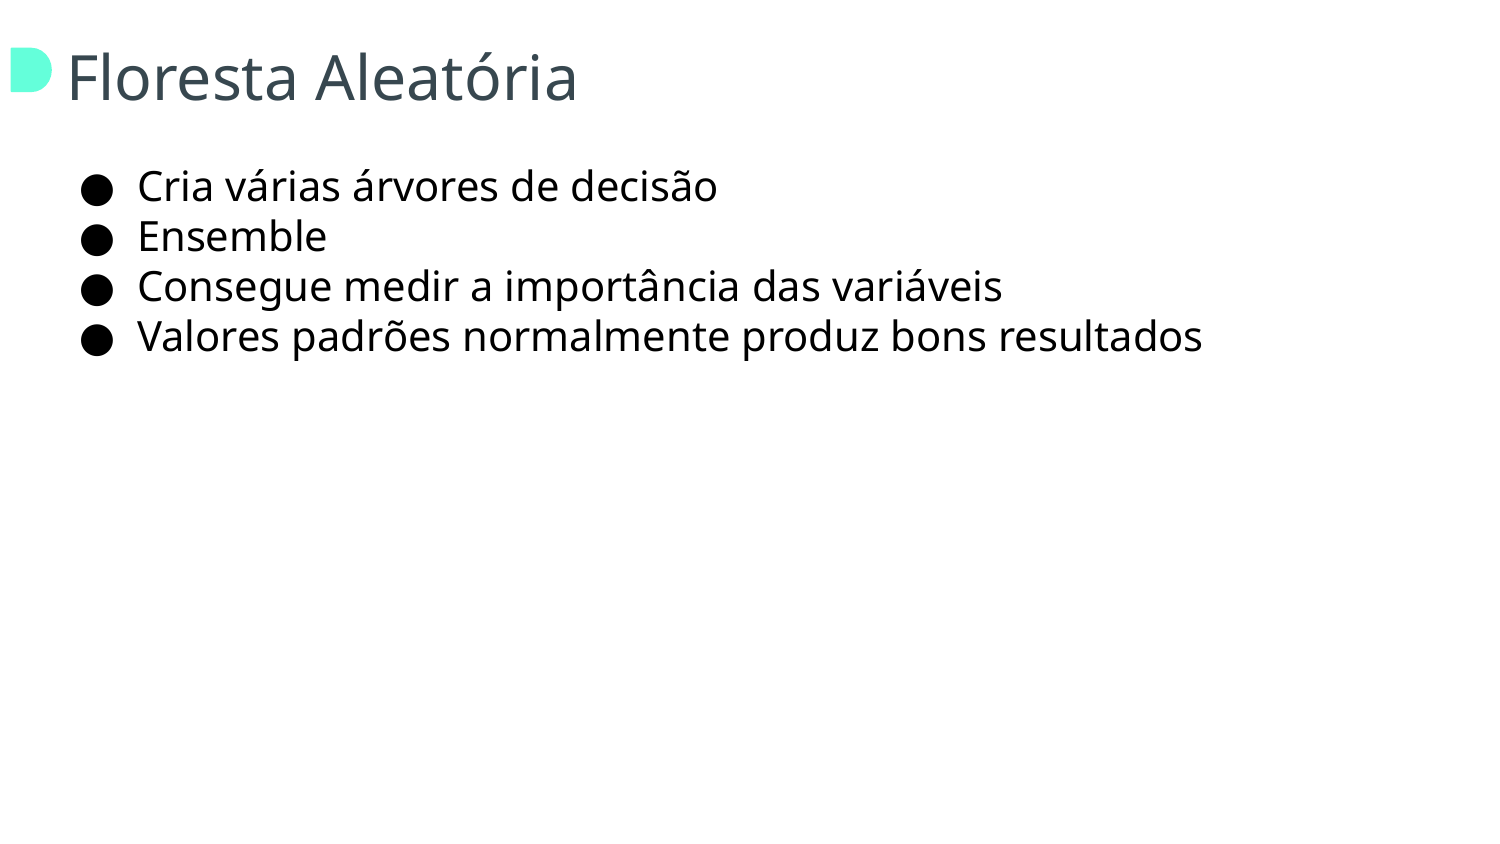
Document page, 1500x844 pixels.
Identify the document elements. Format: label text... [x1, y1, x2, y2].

title Floresta Aleatória [51, 23, 1449, 117]
text_box [11, 48, 51, 92]
list Cria várias árvores de decisão Ensemble Consegue medir a importância das variáveis Valores padrões normalmente produz bons resultados [47, 145, 1453, 816]
